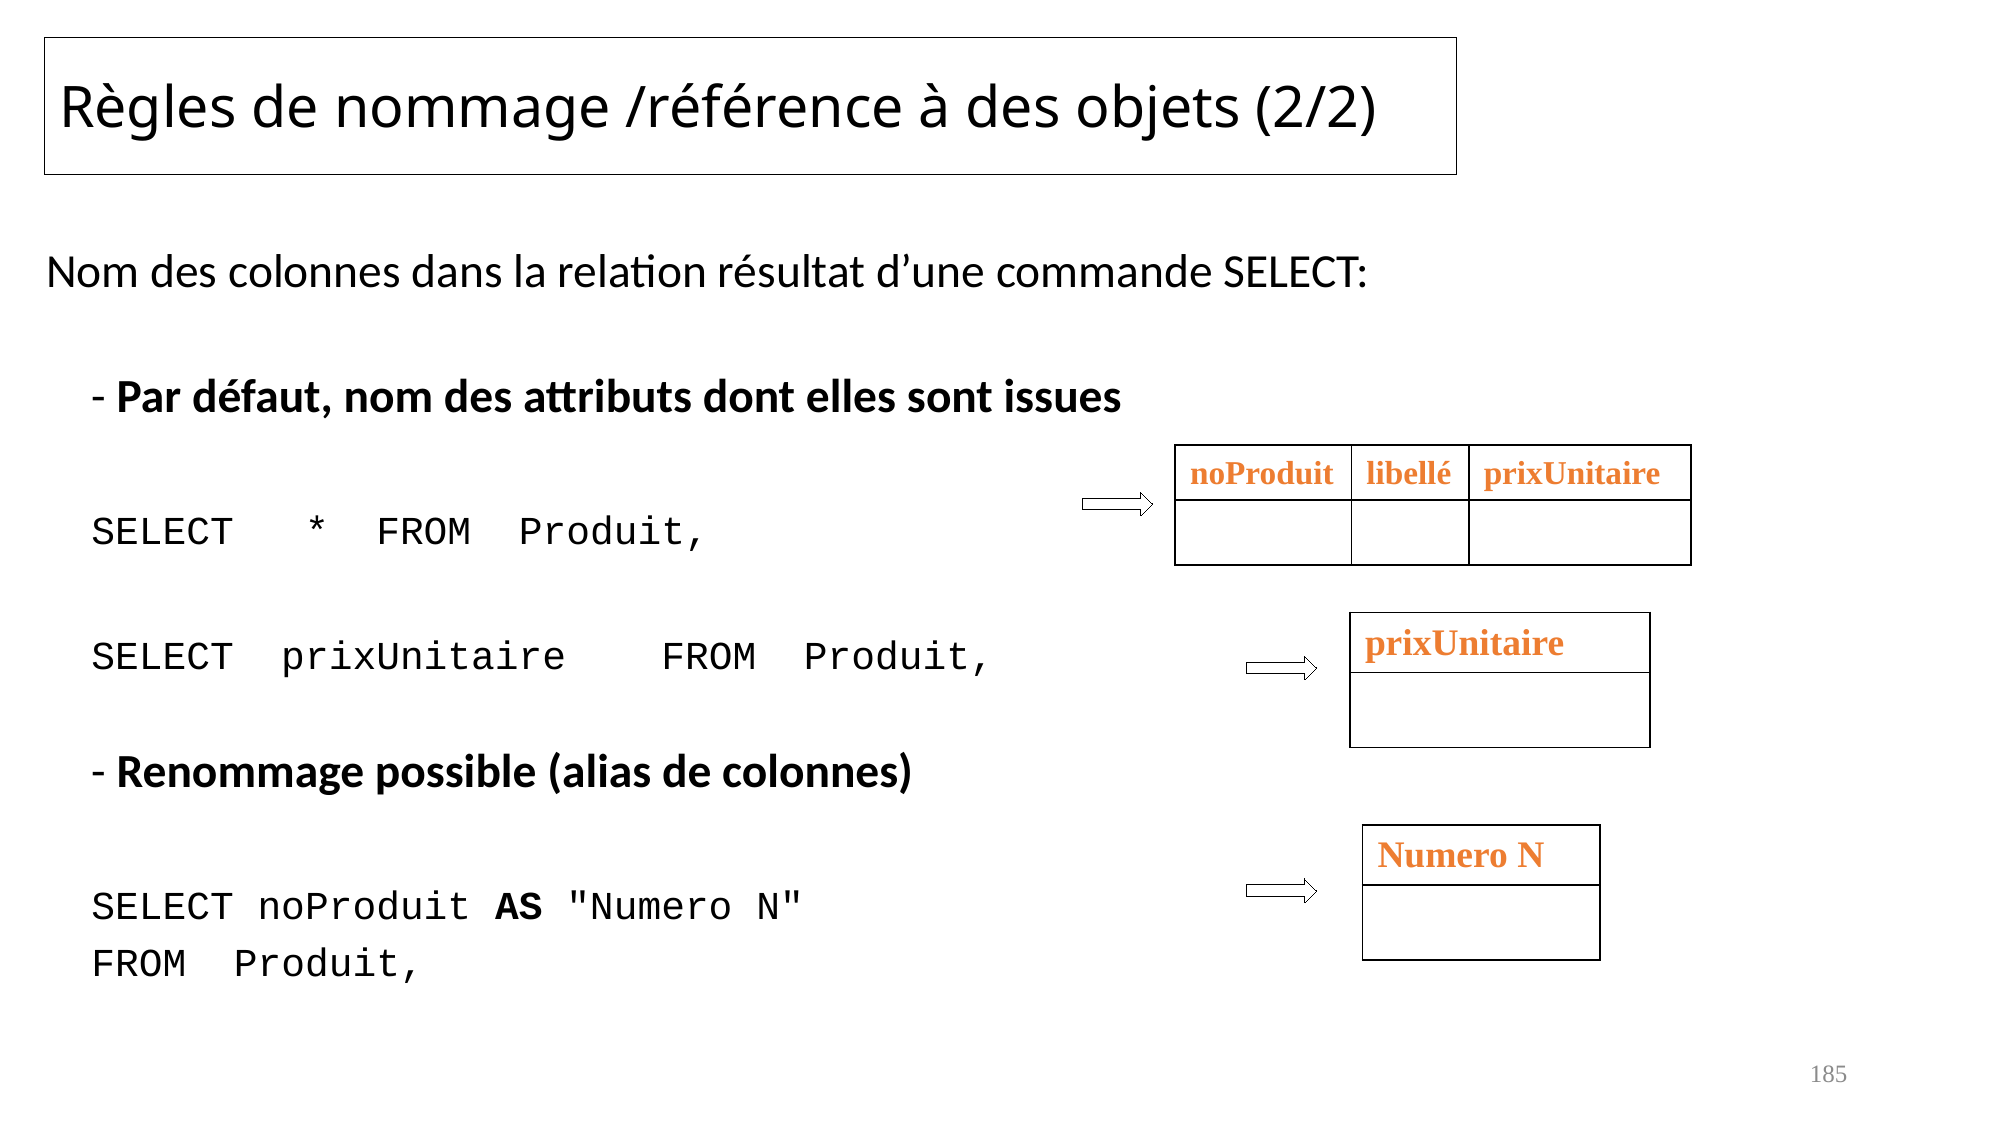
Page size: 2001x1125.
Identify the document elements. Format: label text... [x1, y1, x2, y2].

table_header prixUnitaire [1351, 613, 1649, 672]
list Nom des colonnes dans la relation résultat d’une commande SELECT: - Par défaut, nom des attributs dont elles sont issues SELECT * FROM Produit, SELECT prixUnitaire FROM Produit, - Renommage possible (alias de colonnes) SELECT noProduit AS "Numero N" FROM Produit, [30, 246, 1481, 997]
table_cell [1352, 501, 1468, 564]
slide_number 185 [1412, 1042, 1863, 1103]
title Règles de nommage /référence à des objets (2/2) [44, 37, 1457, 175]
text_box [1246, 878, 1317, 903]
table_header prixUnitaire [1470, 446, 1690, 499]
table_header Numero N [1363, 826, 1599, 884]
table_header libellé [1352, 446, 1468, 499]
text_box [1246, 656, 1317, 680]
table_header noProduit [1176, 446, 1351, 499]
table_cell [1351, 673, 1649, 747]
table_cell [1363, 886, 1599, 959]
text_box [1082, 492, 1153, 516]
table_cell [1470, 501, 1690, 564]
table_cell [1176, 501, 1351, 564]
